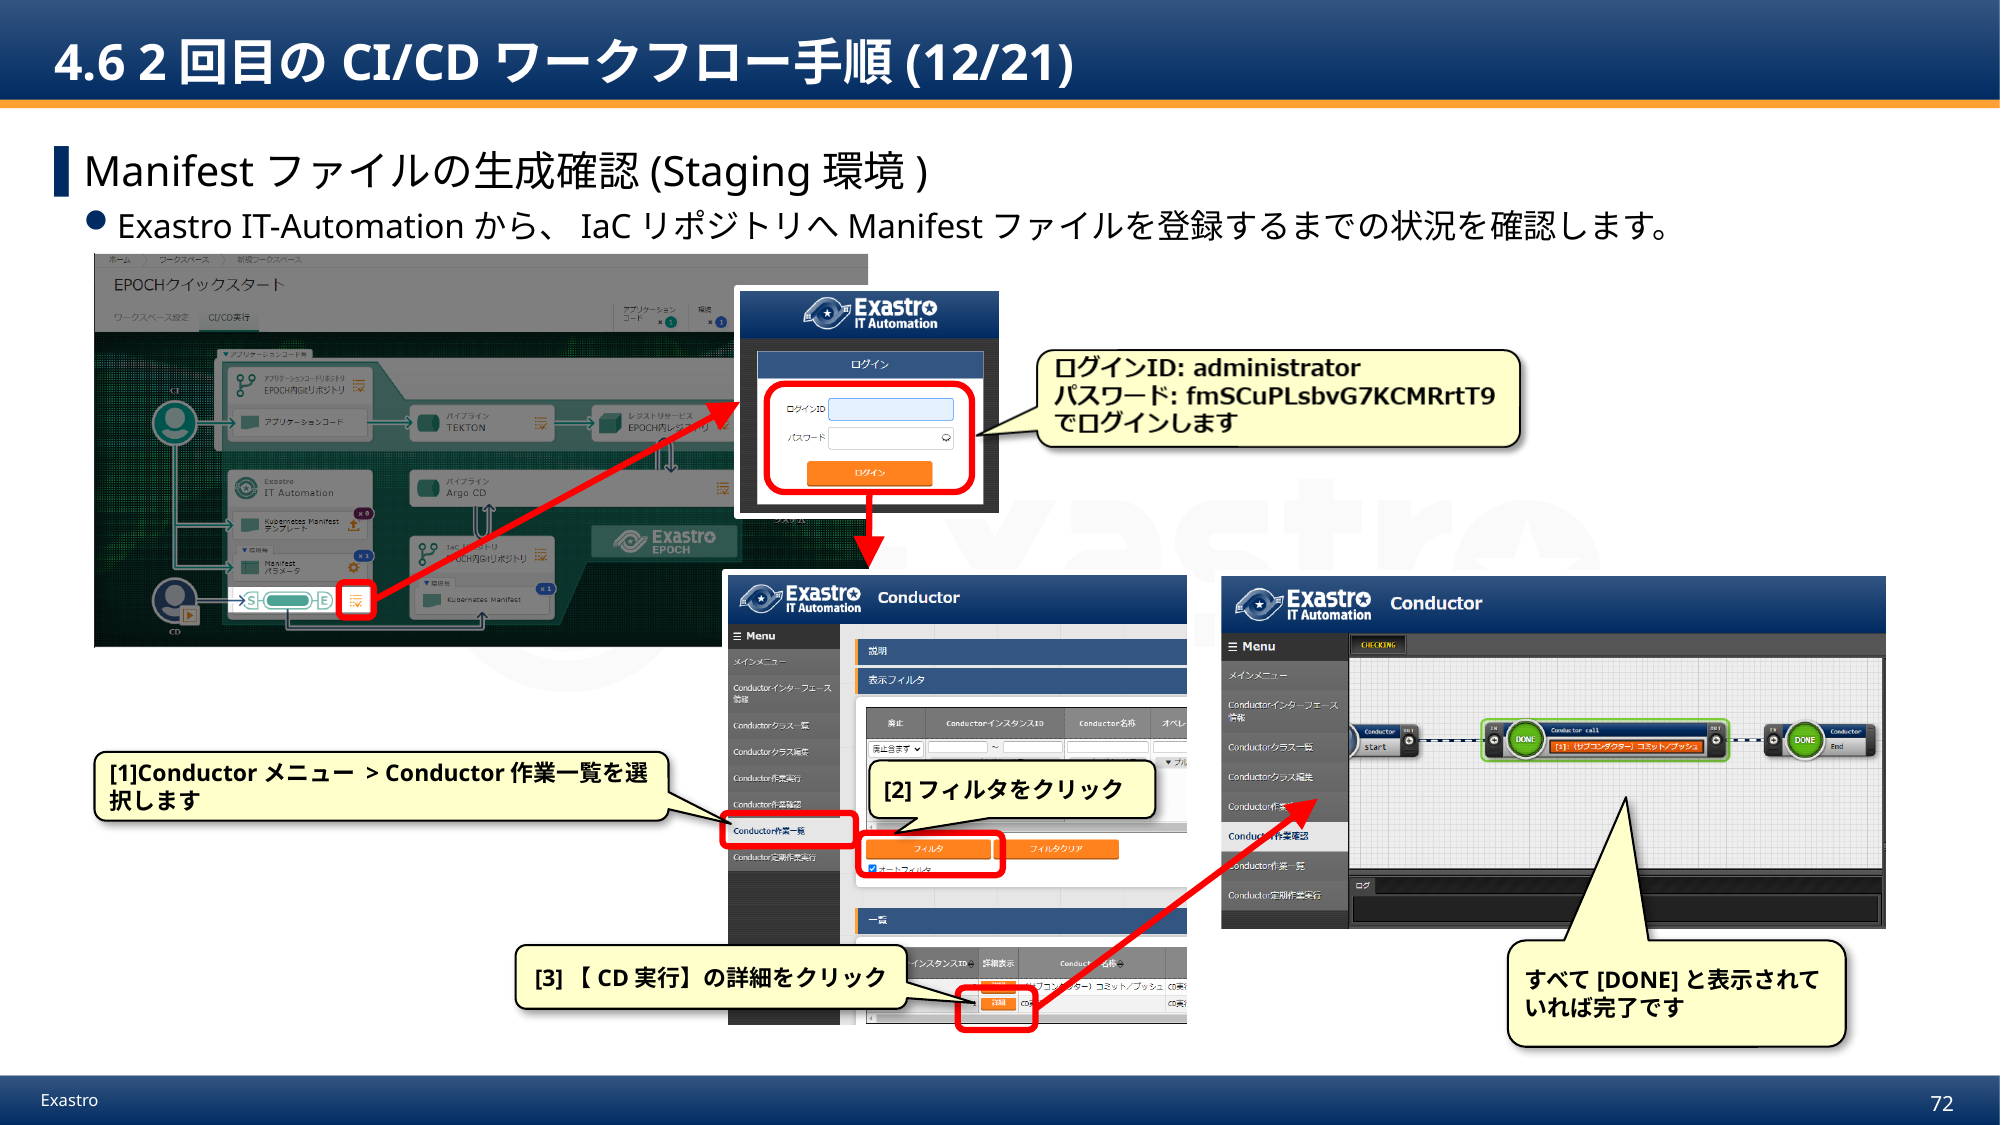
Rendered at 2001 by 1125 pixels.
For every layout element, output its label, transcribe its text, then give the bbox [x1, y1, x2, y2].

title 4.6 2回目のCI/CDワークフロー手順(12/21) [39, 18, 1961, 96]
list Manifestファイルの生成確認(Staging環境) Exastro IT-Automationから、IaCリポジトリへManifestファイルを登録するまでの状況を確認します。 [39, 137, 1961, 338]
text_box すべて[DONE]と表示されていれば完了です [1507, 938, 1846, 1047]
text_box [3]【CD実行】の詳細をクリック [515, 945, 722, 1009]
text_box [373, 401, 741, 601]
picture [0, 0, 2000, 1125]
text_box [1]Conductorメニュー > Conductor作業一覧を選択します [94, 751, 722, 822]
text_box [94, 253, 869, 648]
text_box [1035, 798, 1318, 1009]
